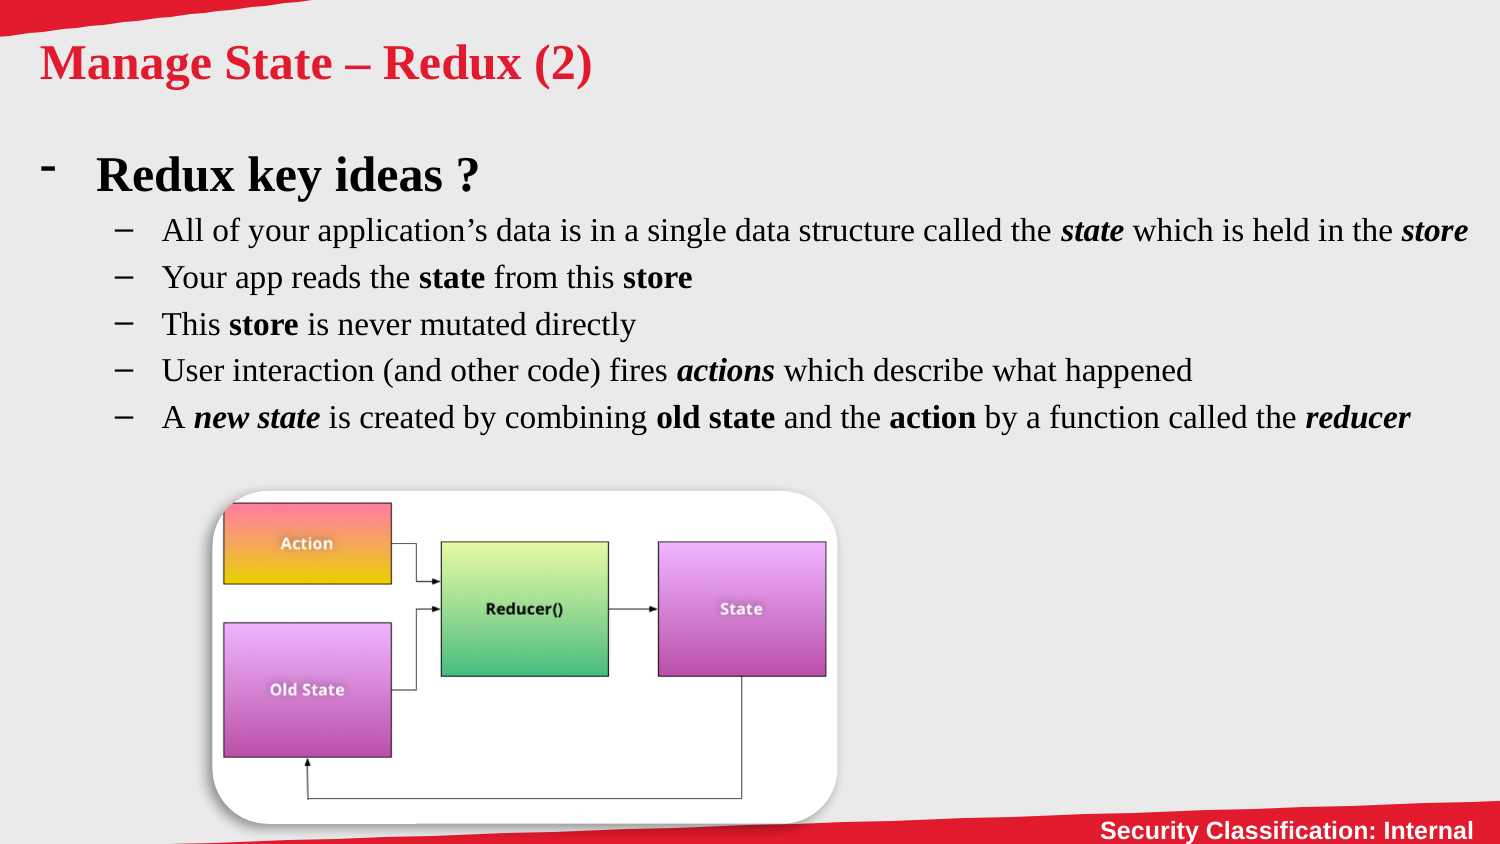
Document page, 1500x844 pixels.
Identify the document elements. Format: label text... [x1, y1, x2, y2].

picture [0, 0, 1500, 844]
title Manage State – Redux (2) [24, 21, 1488, 96]
list Redux key ideas ? All of your application’s data is in a single data structure called the state which is held in the store Your app reads the state from this store This store is never mutated directly User interaction (and other code) fires actions which describe what happened A new state is created by combining old state and the action by a function called the reducer [24, 134, 1488, 822]
